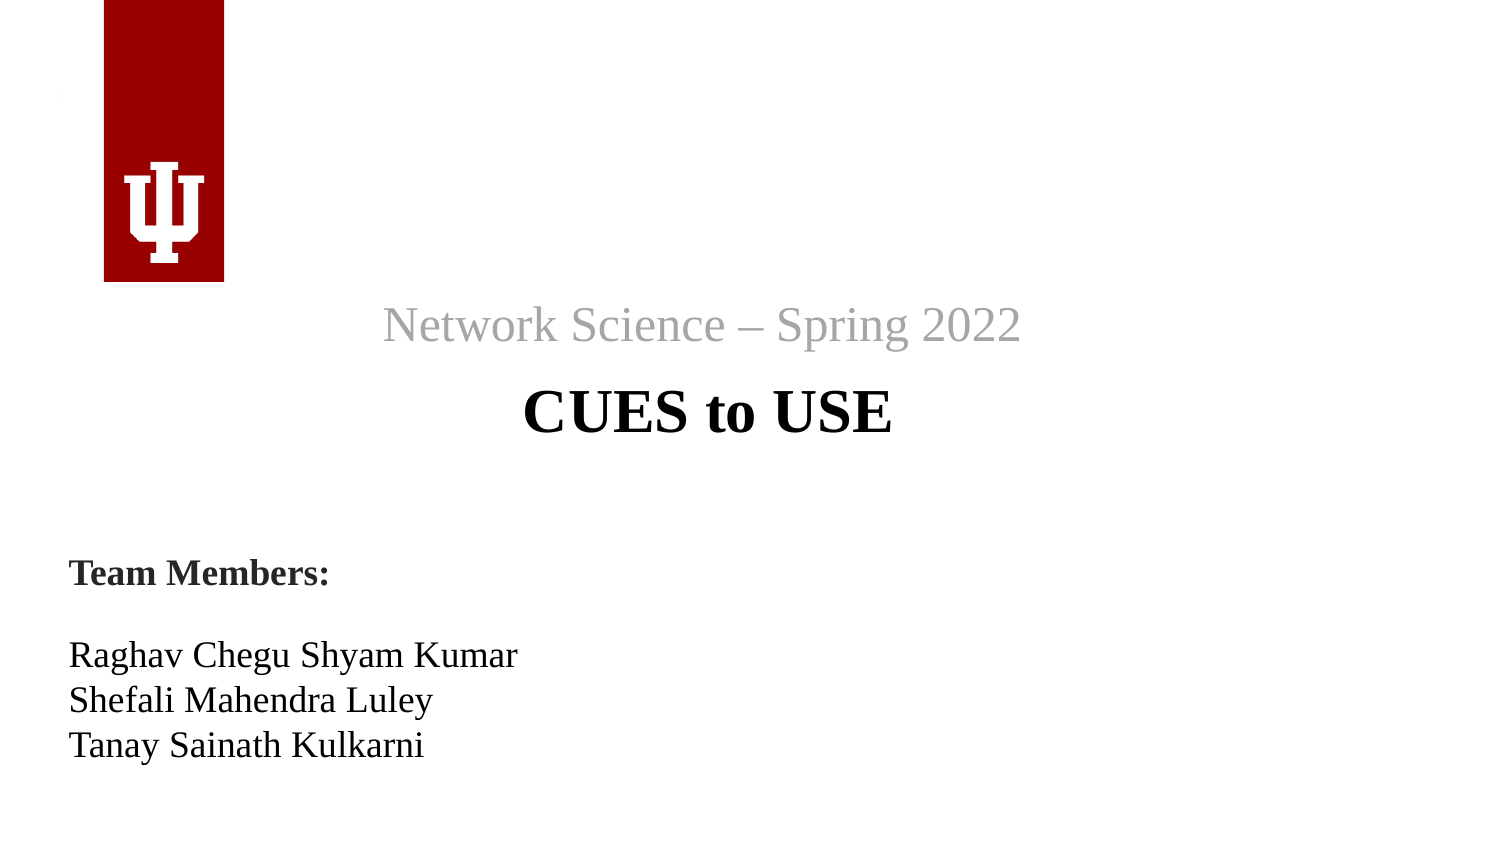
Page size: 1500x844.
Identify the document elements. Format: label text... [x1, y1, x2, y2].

picture [57, 95, 270, 328]
text_box Team Members: Raghav Chegu Shyam Kumar Shefali Mahendra Luley Tanay Sainath Kulkarni [53, 540, 605, 806]
list Network Science – Spring 2022 [68, 301, 1337, 343]
title CUES to USE [82, 360, 1352, 523]
